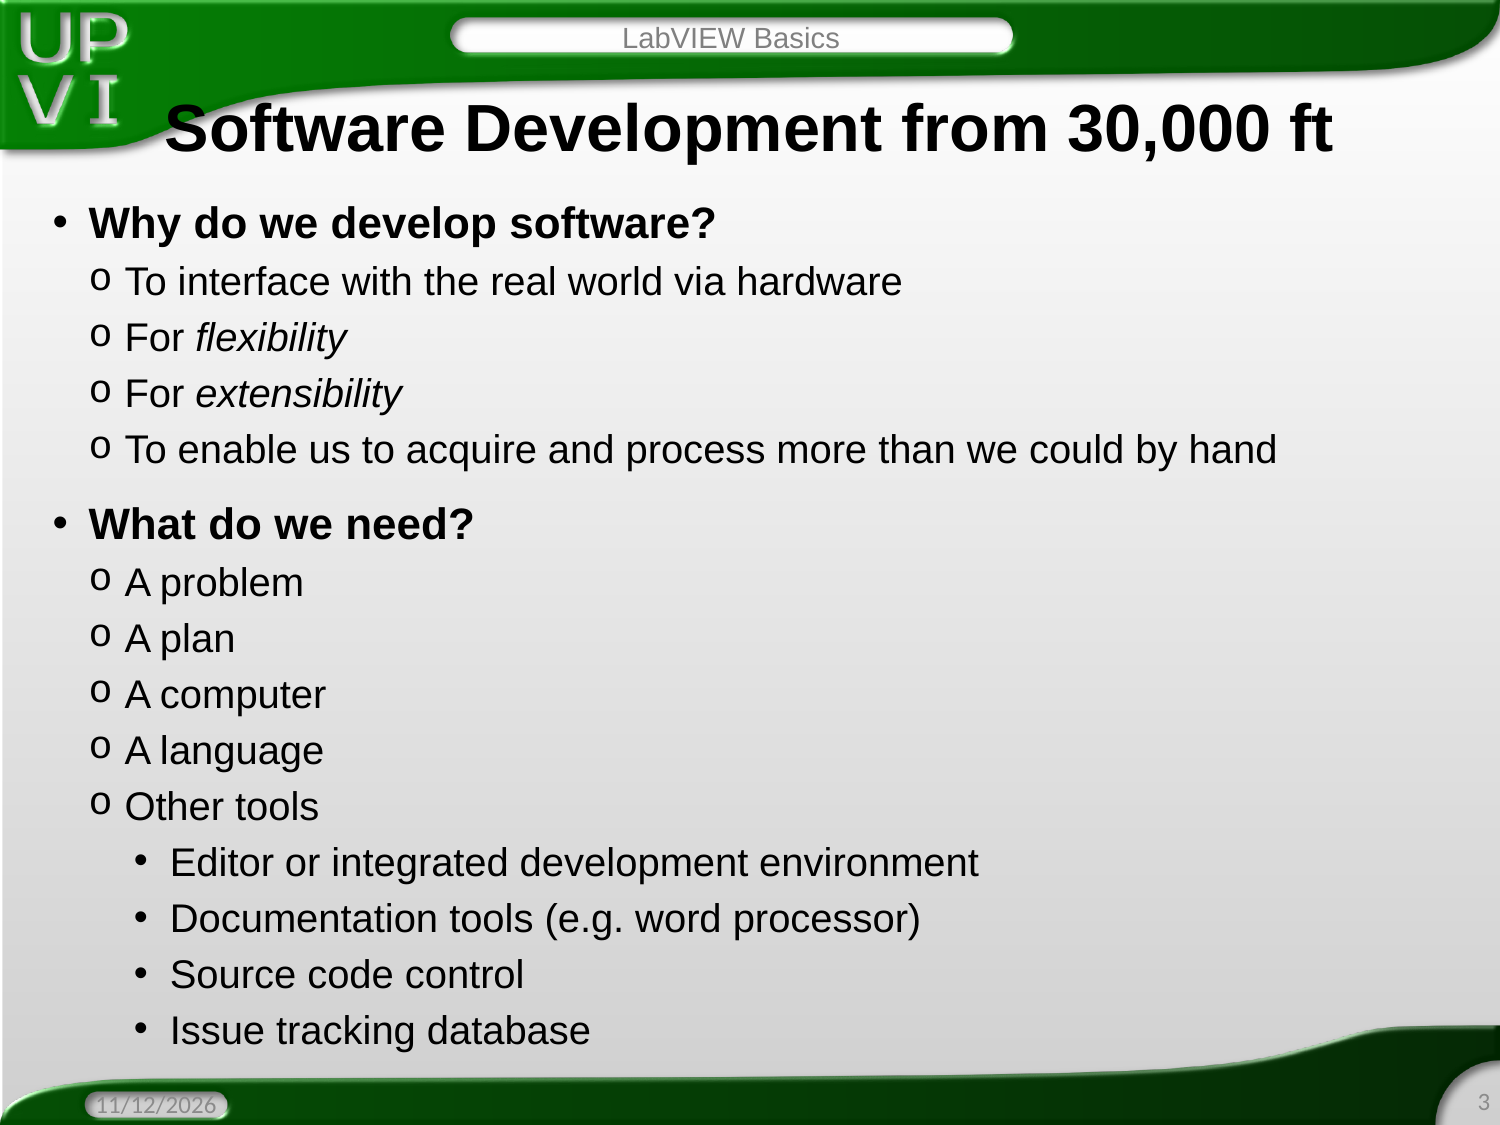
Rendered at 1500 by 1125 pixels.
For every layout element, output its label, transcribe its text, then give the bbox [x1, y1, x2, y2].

footer LabVIEW Basics [450, 6, 1013, 67]
picture [0, 0, 1500, 1125]
slide_number 3 [1155, 1069, 1500, 1125]
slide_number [75, 1073, 238, 1125]
list Why do we develop software? To interface with the real world via hardware For flexibility For extensibility To enable us to acquire and process more than we could by hand What do we need? A problem A plan A computer A language Other tools Editor or integrated development environment Documentation tools (e.g. word processor) Source code control Issue tracking database [37, 187, 1463, 1063]
title Software Development from 30,000 ft [75, 75, 1425, 175]
